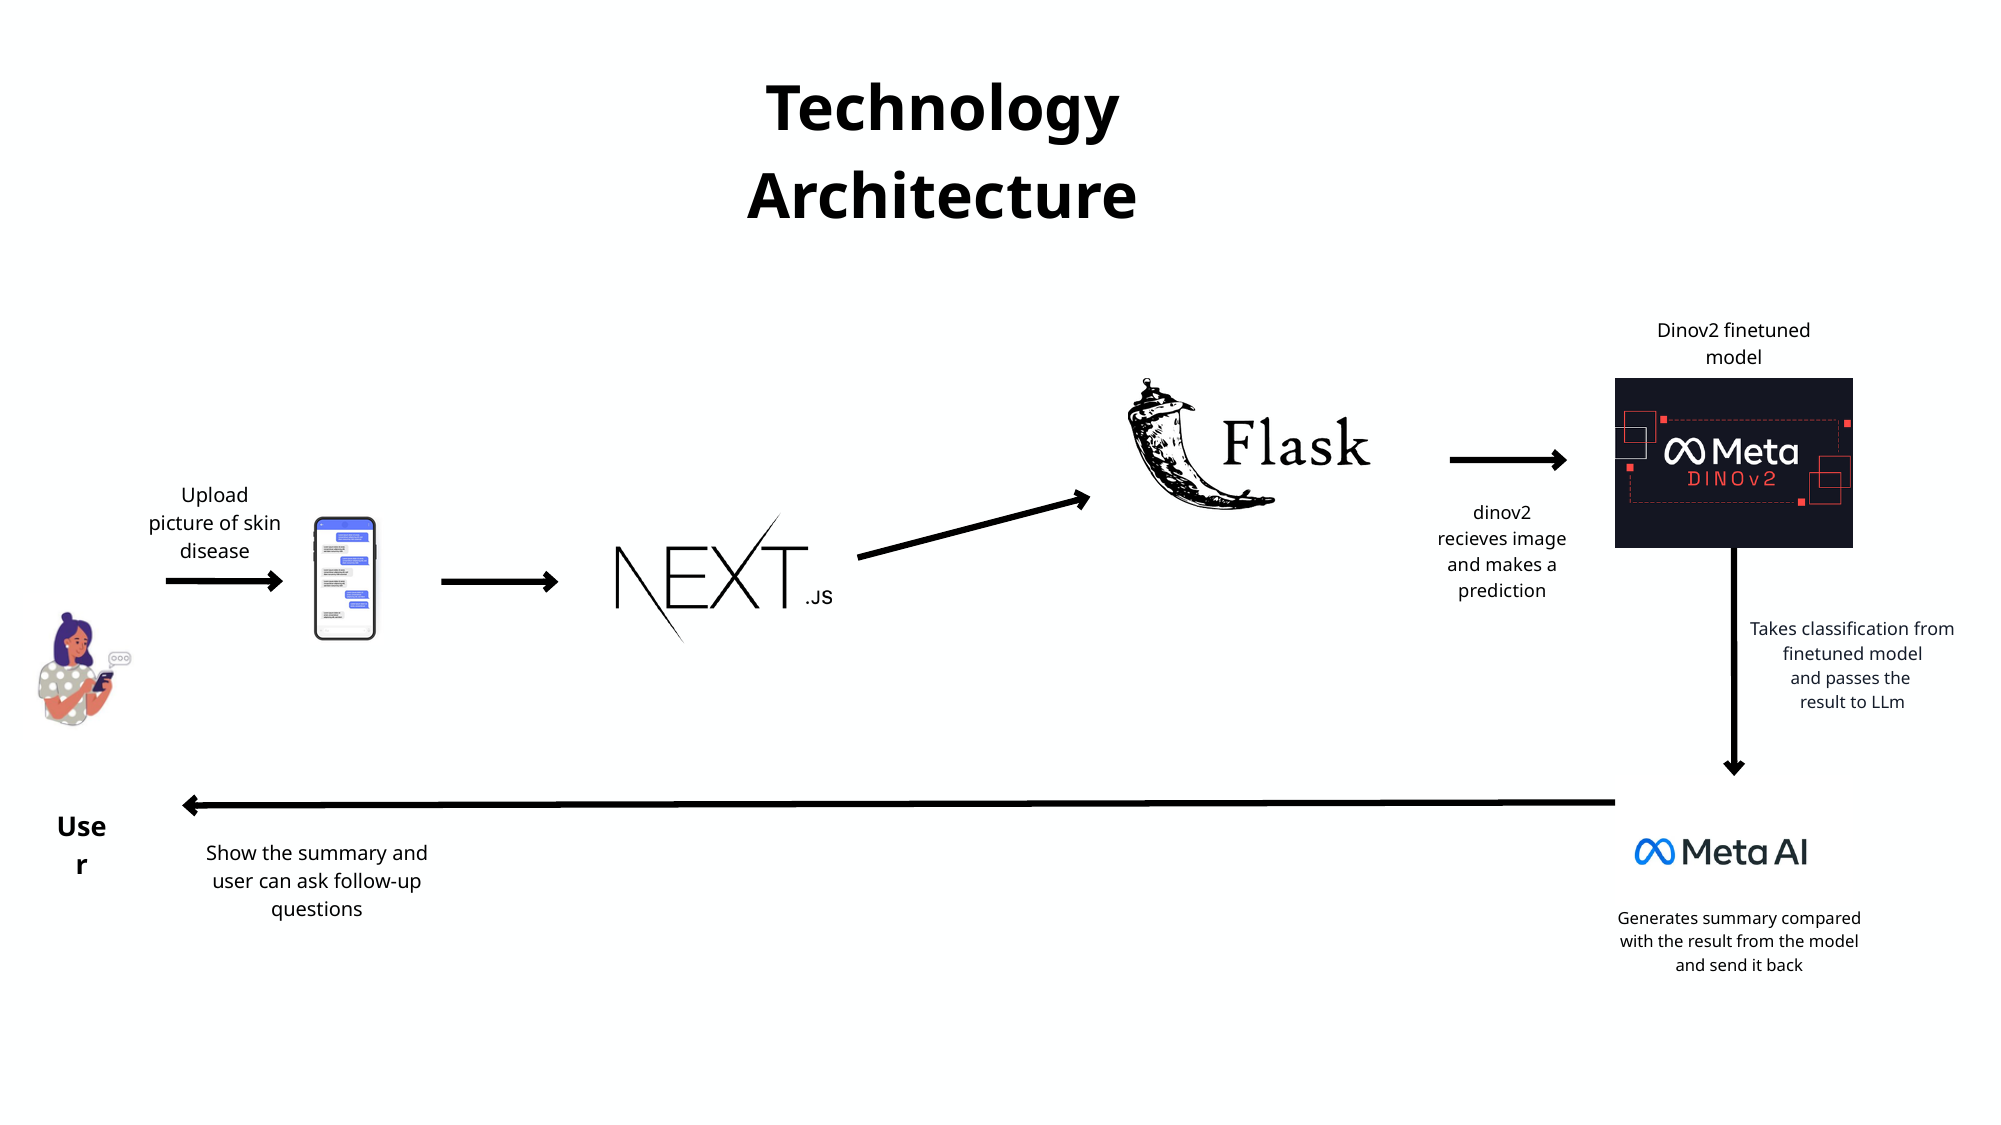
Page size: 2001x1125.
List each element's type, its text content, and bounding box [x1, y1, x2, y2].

text_box Dinov2 finetuned model [1638, 314, 1830, 368]
text_box Show the summary and user can ask follow-up questions [192, 836, 442, 921]
text_box [308, 512, 384, 645]
text_box [1615, 378, 1853, 548]
text_box User [50, 803, 113, 881]
text_box [165, 573, 284, 589]
text_box [1615, 775, 1853, 904]
text_box dinov2 recieves image and makes a prediction [1437, 497, 1568, 601]
text_box [1128, 378, 1380, 519]
text_box [615, 512, 832, 644]
text_box Technology Architecture [570, 55, 1316, 231]
text_box Generates summary compared with the result from the model and send it back [1615, 904, 1864, 975]
text_box [1449, 452, 1568, 468]
text_box Upload picture of skin disease [146, 478, 284, 563]
text_box Takes classification from finetuned model and passes the result to LLm [1748, 613, 1957, 712]
text_box [182, 798, 1616, 813]
text_box [22, 593, 141, 743]
